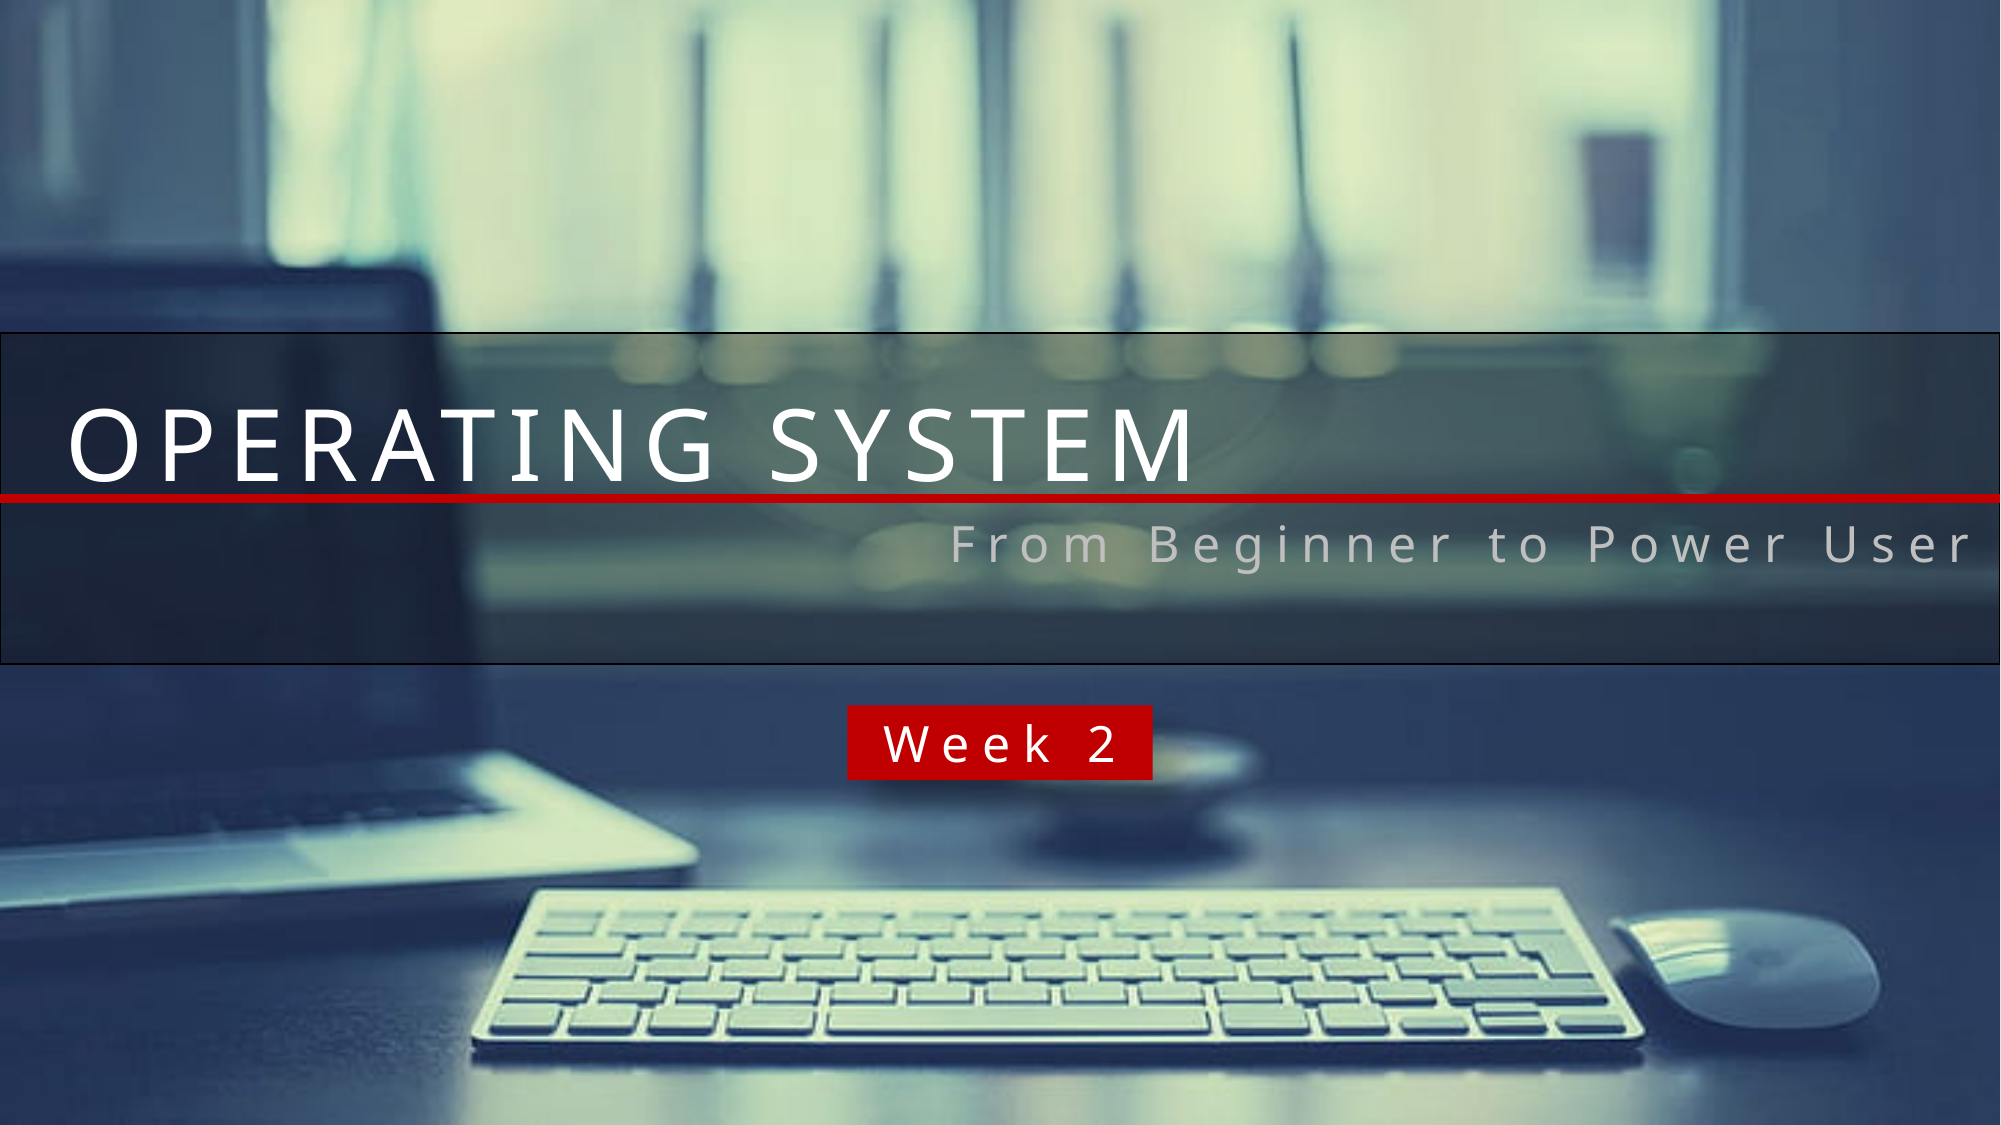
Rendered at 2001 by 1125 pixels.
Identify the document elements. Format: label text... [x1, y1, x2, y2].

text_box From Beginner to Power User [808, 505, 2000, 581]
text_box [0, 509, 2000, 665]
text_box [0, 332, 2000, 494]
text_box OPERATING SYSTEM [0, 503, 1285, 509]
text_box OPERATING SYSTEM [0, 374, 1285, 494]
picture [0, 0, 2001, 1125]
text_box Week 2 [847, 705, 1153, 781]
